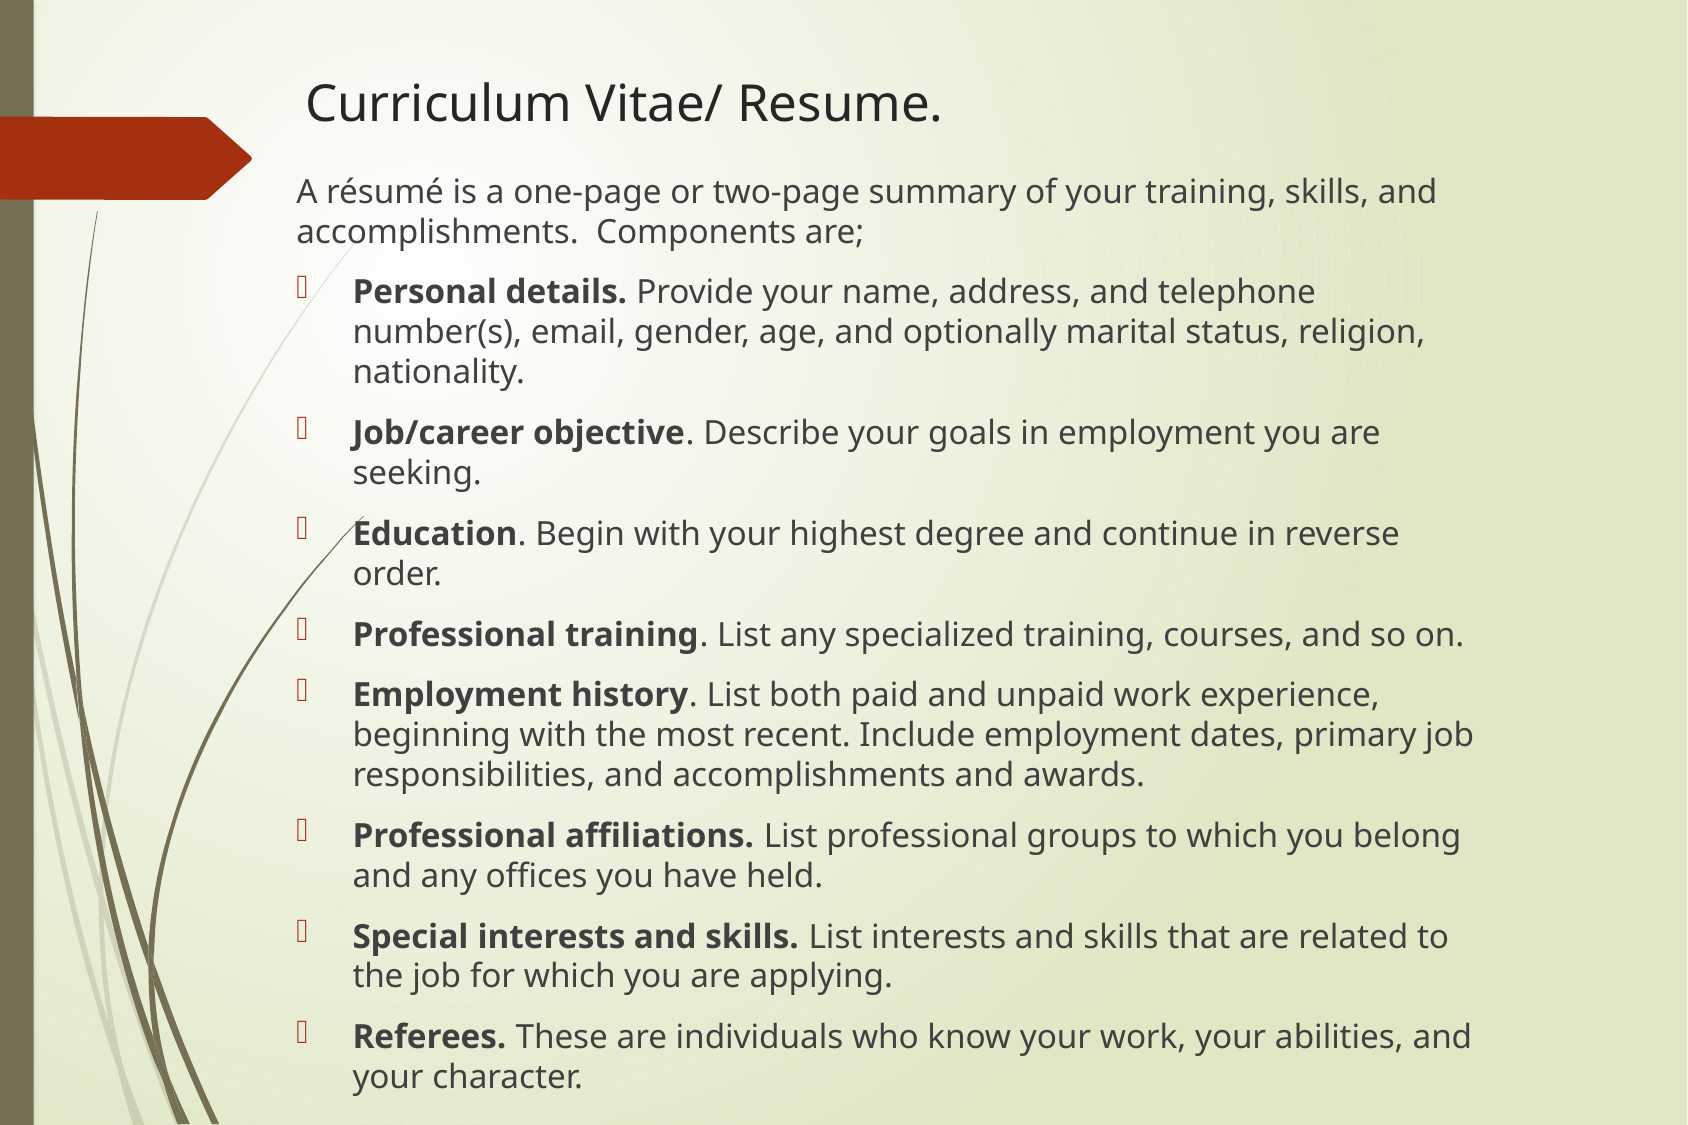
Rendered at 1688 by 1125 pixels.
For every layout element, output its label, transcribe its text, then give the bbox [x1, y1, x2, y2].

title Curriculum Vitae/ Resume. [290, 62, 1507, 162]
list A résumé is a one-page or two-page summary of your training, skills, and accomplishments. Components are; Personal details. Provide your name, address, and telephone number(s), email, gender, age, and optionally marital status, religion, nationality. Job/career objective. Describe your goals in employment you are seeking. Education. Begin with your highest degree and continue in reverse order. Professional training. List any specialized training, courses, and so on. Employment history. List both paid and unpaid work experience, beginning with the most recent. Include employment dates, primary job responsibilities, and accomplishments and awards. Professional affiliations. List professional groups to which you belong and any offices you have held. Special interests and skills. List interests and skills that are related to the job for which you are applying. Referees. These are individuals who know your work, your abilities, and your character. [281, 162, 1507, 1125]
